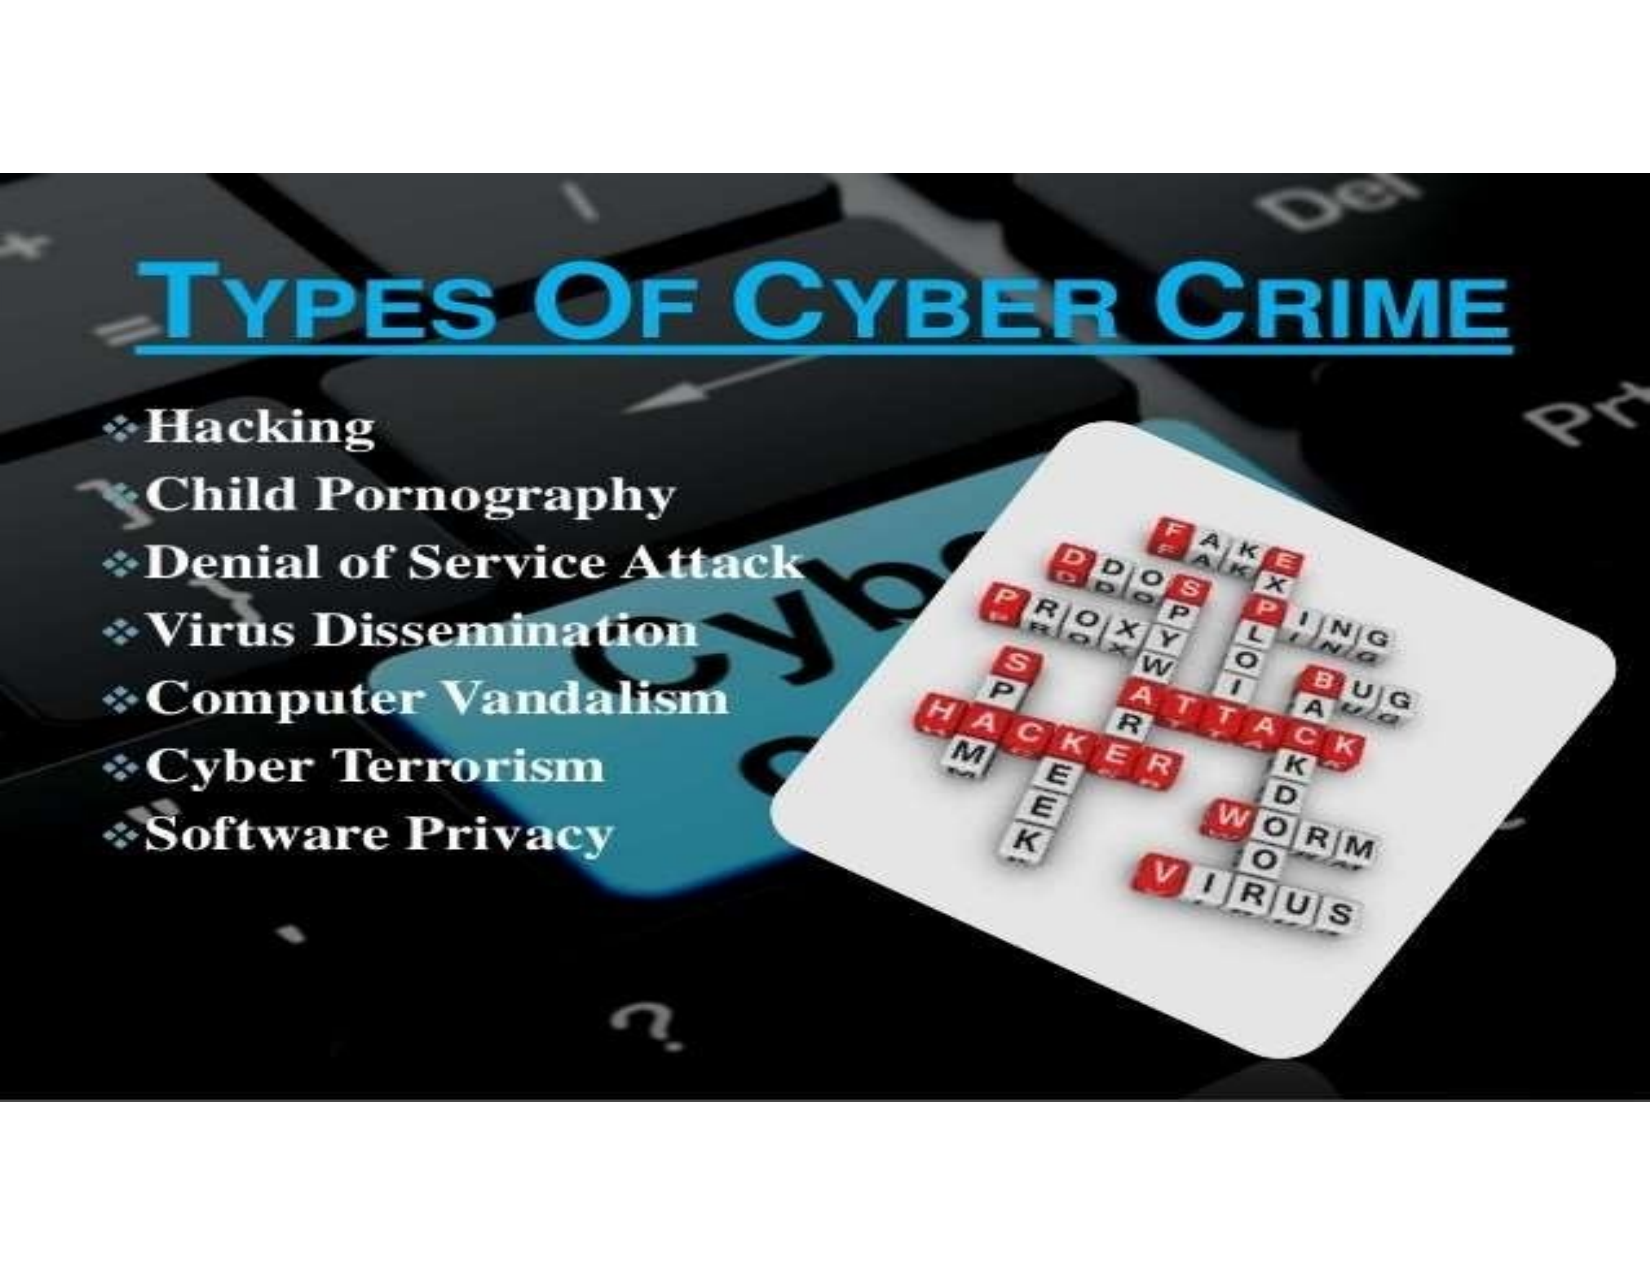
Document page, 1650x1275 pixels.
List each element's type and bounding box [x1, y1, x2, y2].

picture [0, 173, 1650, 1102]
